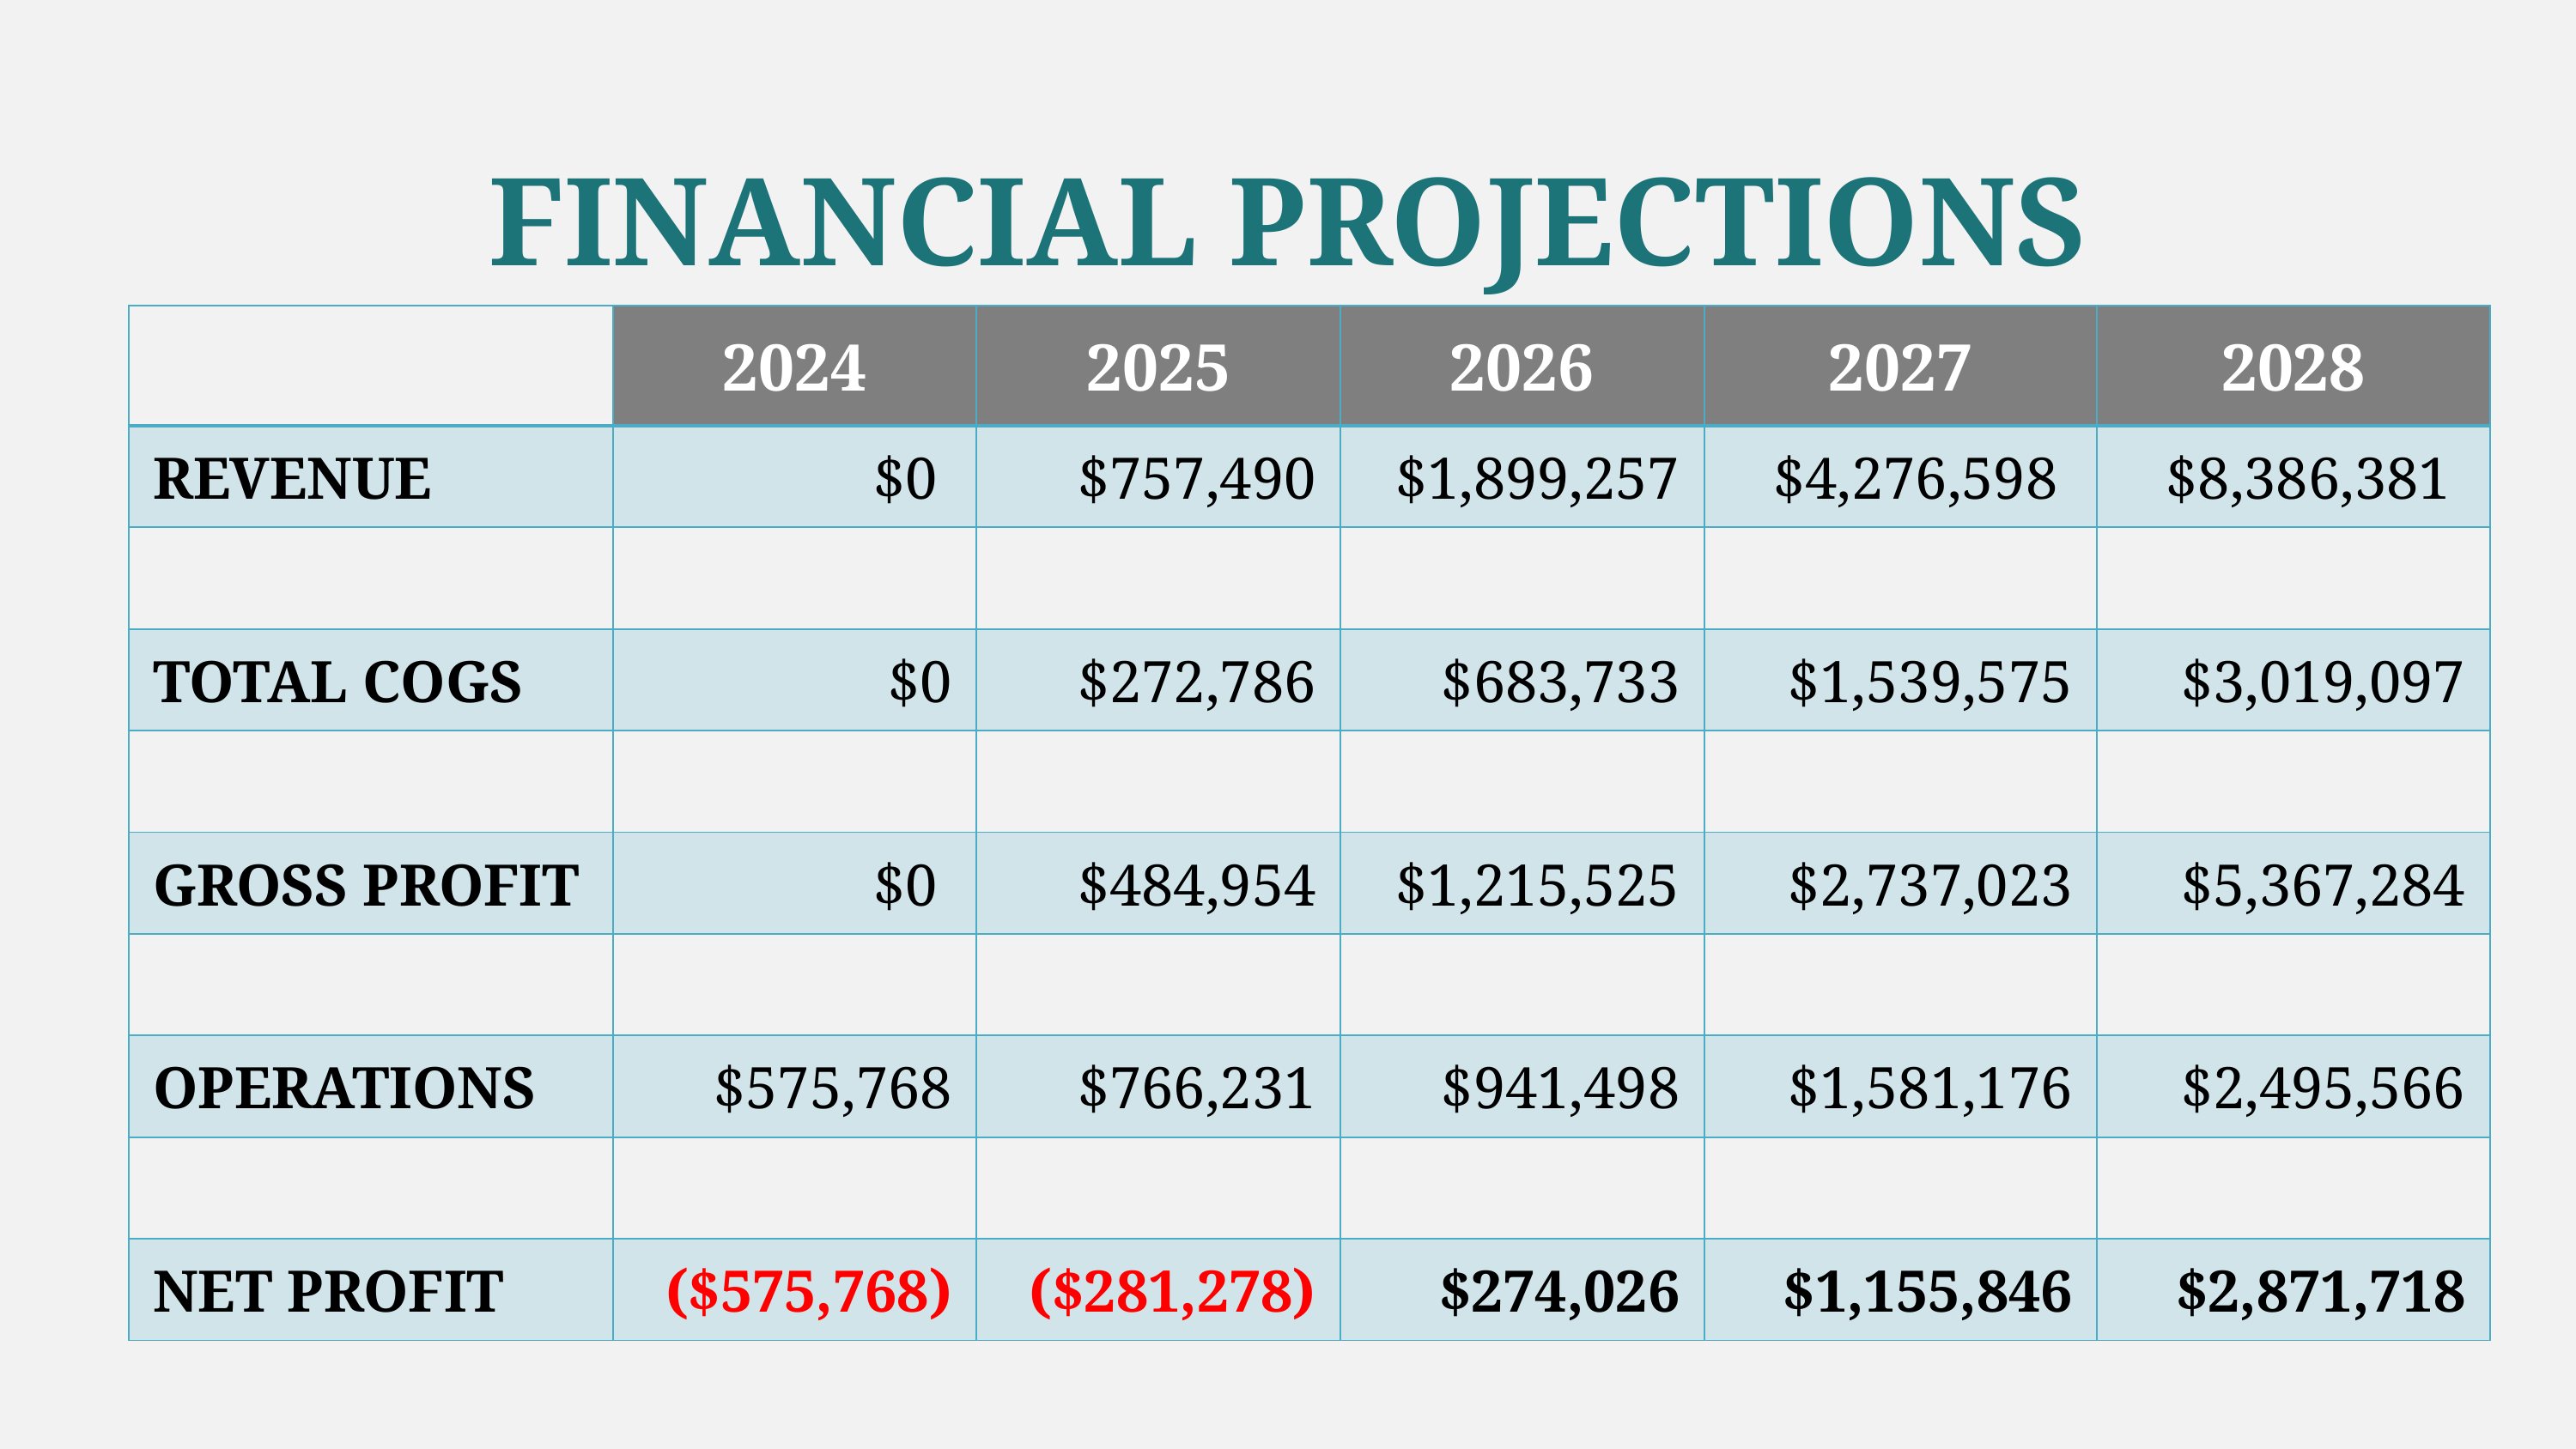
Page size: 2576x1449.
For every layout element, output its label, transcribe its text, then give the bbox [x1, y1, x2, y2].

table_cell [2098, 935, 2489, 1034]
table_header 2026 [1341, 306, 1704, 424]
table_header 2025 [977, 306, 1340, 424]
table_cell $5,367,284 [2098, 833, 2489, 933]
table_cell [1341, 935, 1704, 1034]
table_cell GROSS PROFIT [130, 833, 612, 933]
table_cell $1,899,257 [1341, 427, 1704, 526]
table_cell [2098, 731, 2489, 832]
table_cell $0 [614, 427, 975, 526]
table_cell $0 [614, 630, 975, 730]
table_cell [2098, 528, 2489, 628]
table_cell OPERATIONS [130, 1036, 612, 1137]
table_cell [1705, 935, 2096, 1034]
table_cell $272,786 [977, 630, 1340, 730]
table_cell $941,498 [1341, 1036, 1704, 1137]
table_header [130, 306, 612, 424]
table_cell $757,490 [977, 427, 1340, 526]
table_cell [614, 935, 975, 1034]
table_header 2028 [2098, 306, 2489, 424]
table_cell $484,954 [977, 833, 1340, 933]
table_cell [1705, 528, 2096, 628]
table_cell $575,768 [614, 1036, 975, 1137]
table_cell [1341, 528, 1704, 628]
table_cell $683,733 [1341, 630, 1704, 730]
table_header 2024 [614, 306, 975, 424]
table_cell [130, 528, 612, 628]
table_cell $1,155,846 [1705, 1240, 2096, 1340]
table_cell [130, 935, 612, 1034]
table_cell [2098, 1138, 2489, 1238]
table_cell [614, 528, 975, 628]
table_cell [614, 1138, 975, 1238]
table_cell [977, 731, 1340, 832]
table_cell [614, 731, 975, 832]
table_cell $2,495,566 [2098, 1036, 2489, 1137]
table_cell [130, 1138, 612, 1238]
table_cell [977, 935, 1340, 1034]
table_cell $2,871,718 [2098, 1240, 2489, 1340]
table_cell [1341, 1138, 1704, 1238]
table_cell [1341, 731, 1704, 832]
table_cell $8,386,381 [2098, 427, 2489, 526]
table_cell REVENUE [130, 427, 612, 526]
table_cell [977, 528, 1340, 628]
table_cell ($281,278) [977, 1240, 1340, 1340]
table_cell NET PROFIT [130, 1240, 612, 1340]
table_cell $274,026 [1341, 1240, 1704, 1340]
text_box FINANCIAL PROJECTIONS [0, 107, 2576, 291]
table_cell [1705, 1138, 2096, 1238]
table_cell TOTAL COGS [130, 630, 612, 730]
table_cell $4,276,598 [1705, 427, 2096, 526]
table_cell $1,581,176 [1705, 1036, 2096, 1137]
table_header 2027 [1705, 306, 2096, 424]
table_cell $0 [614, 833, 975, 933]
table_cell $1,215,525 [1341, 833, 1704, 933]
table_cell [1705, 731, 2096, 832]
table_cell ($575,768) [614, 1240, 975, 1340]
table_cell [977, 1138, 1340, 1238]
table_cell $2,737,023 [1705, 833, 2096, 933]
table_cell $766,231 [977, 1036, 1340, 1137]
table_cell $3,019,097 [2098, 630, 2489, 730]
table_cell $1,539,575 [1705, 630, 2096, 730]
table_cell [130, 731, 612, 832]
